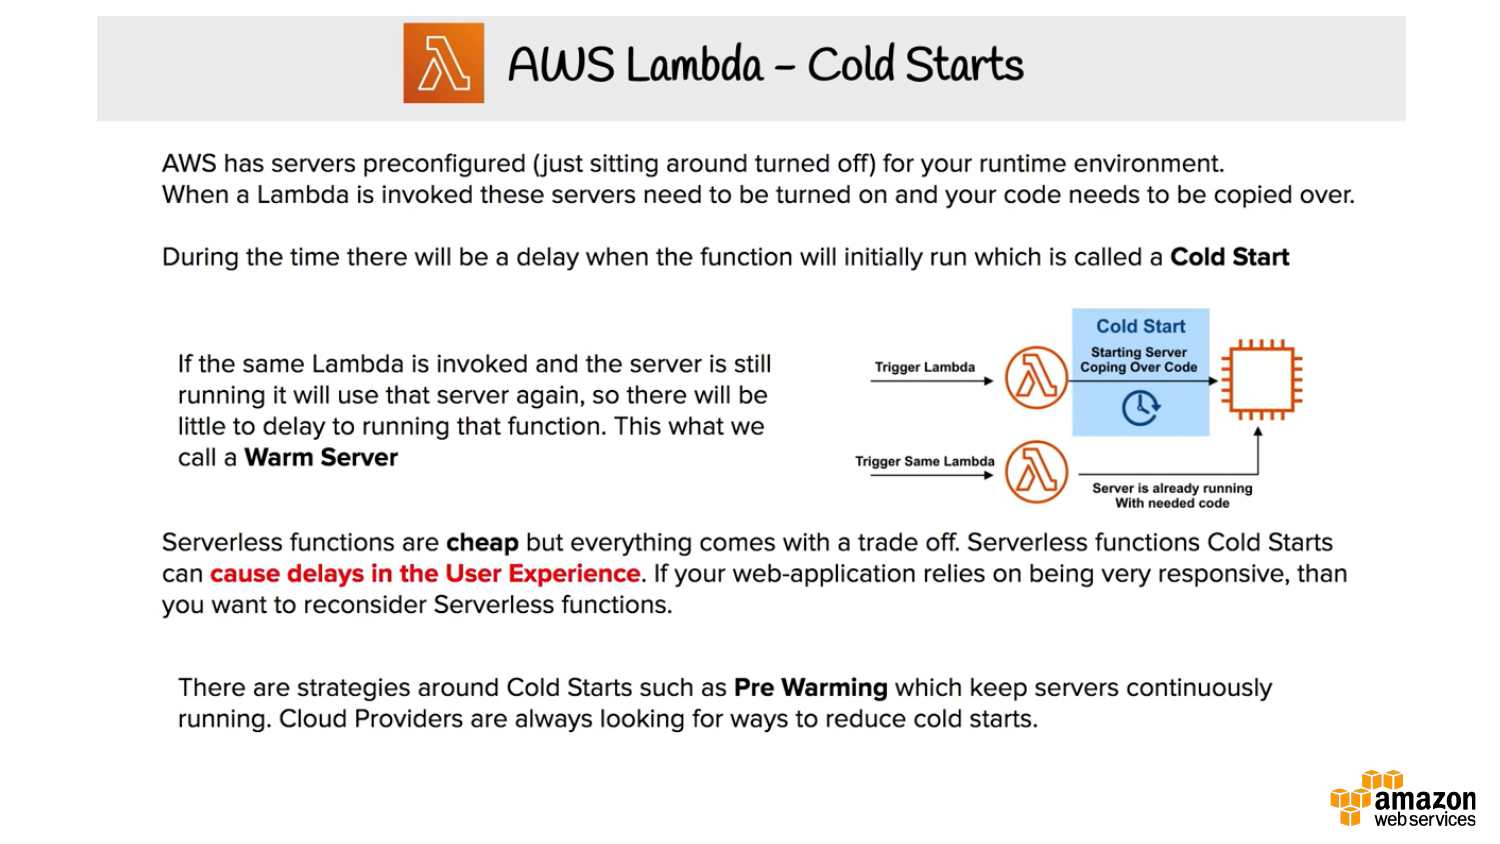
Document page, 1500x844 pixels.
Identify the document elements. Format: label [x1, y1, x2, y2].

picture [96, 15, 1406, 748]
